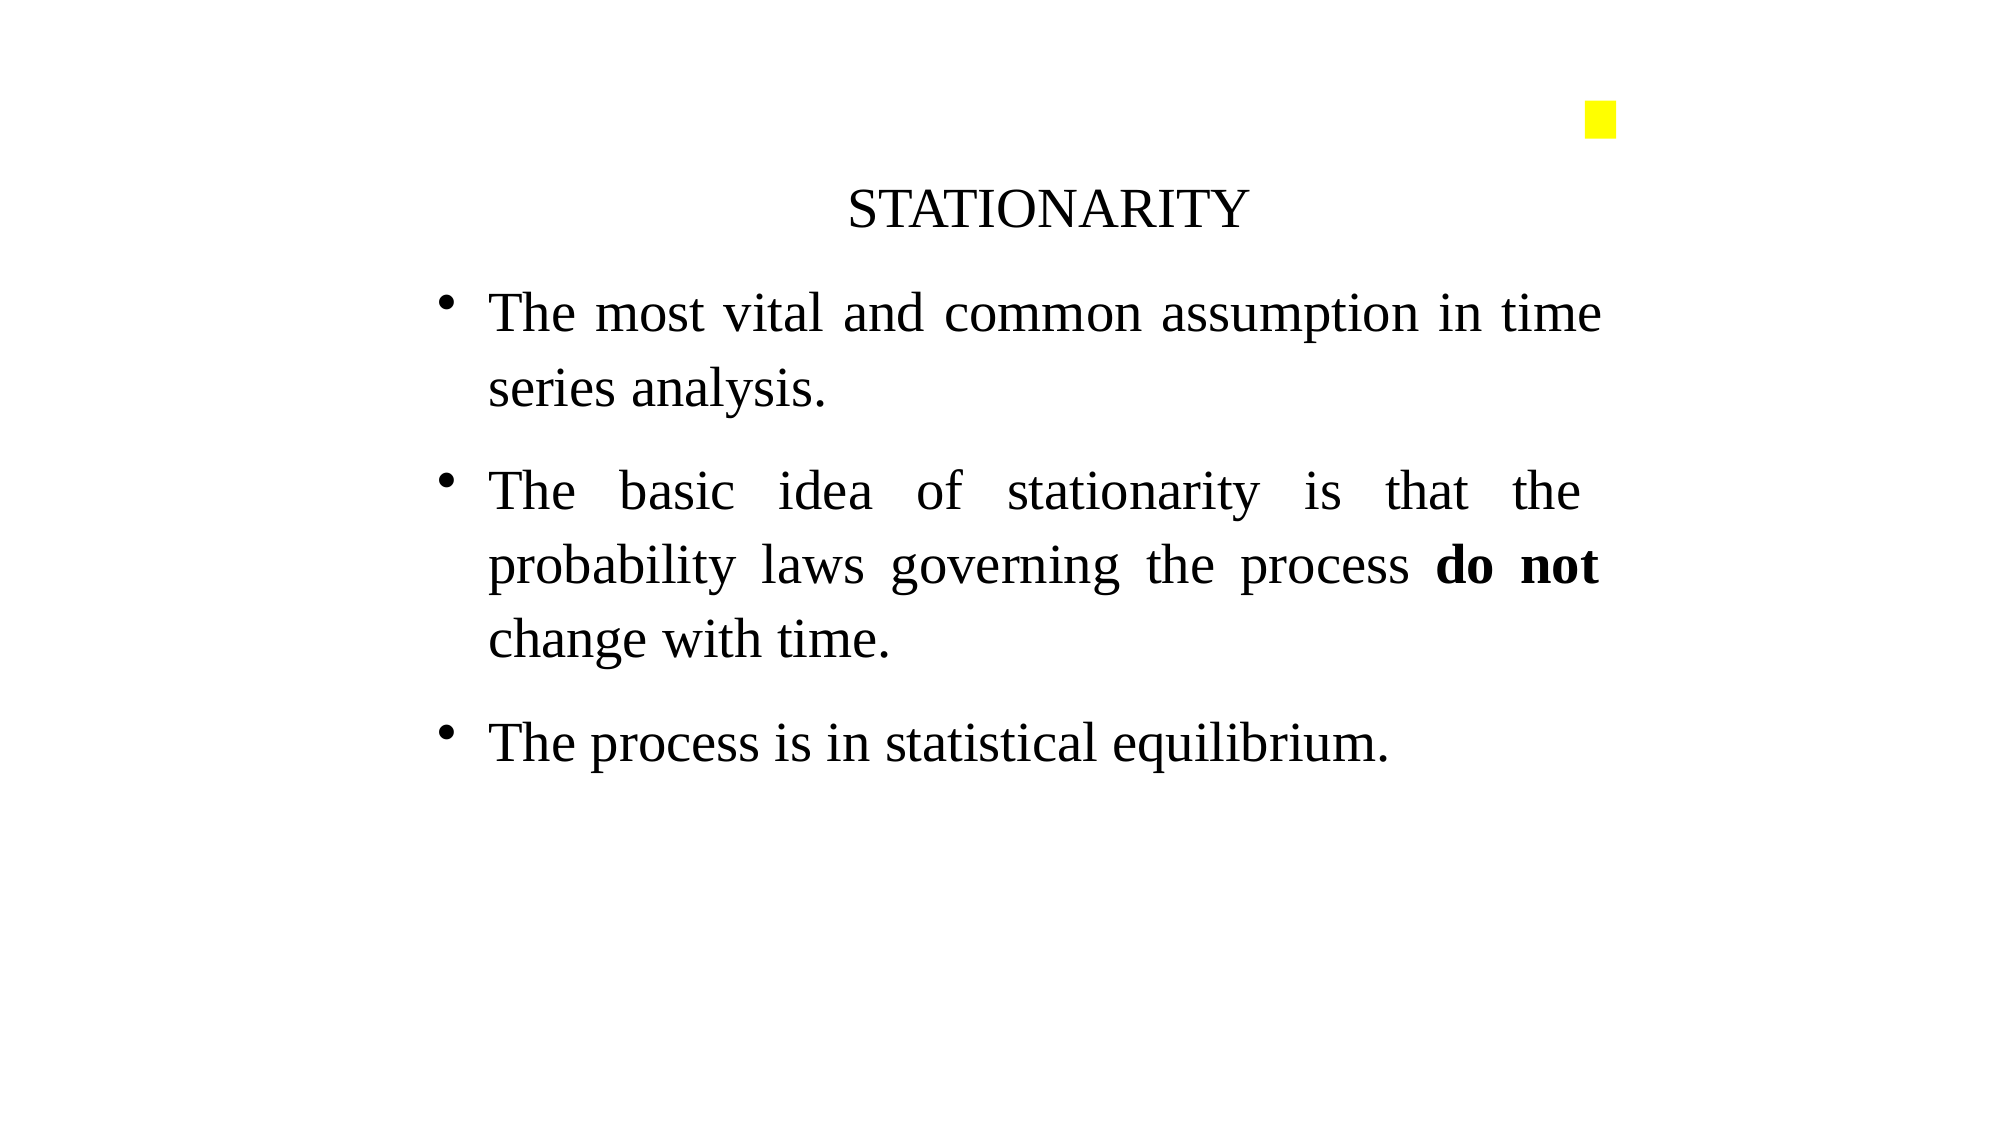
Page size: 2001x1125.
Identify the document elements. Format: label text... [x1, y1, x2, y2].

text_box [1584, 100, 1617, 139]
text_box The most vital and common assumption in time series analysis. The basic idea of stationarity is that the probability laws governing the process do not change with time. The process is in statistical equilibrium. [434, 264, 1626, 773]
title STATIONARITY [844, 168, 1266, 264]
